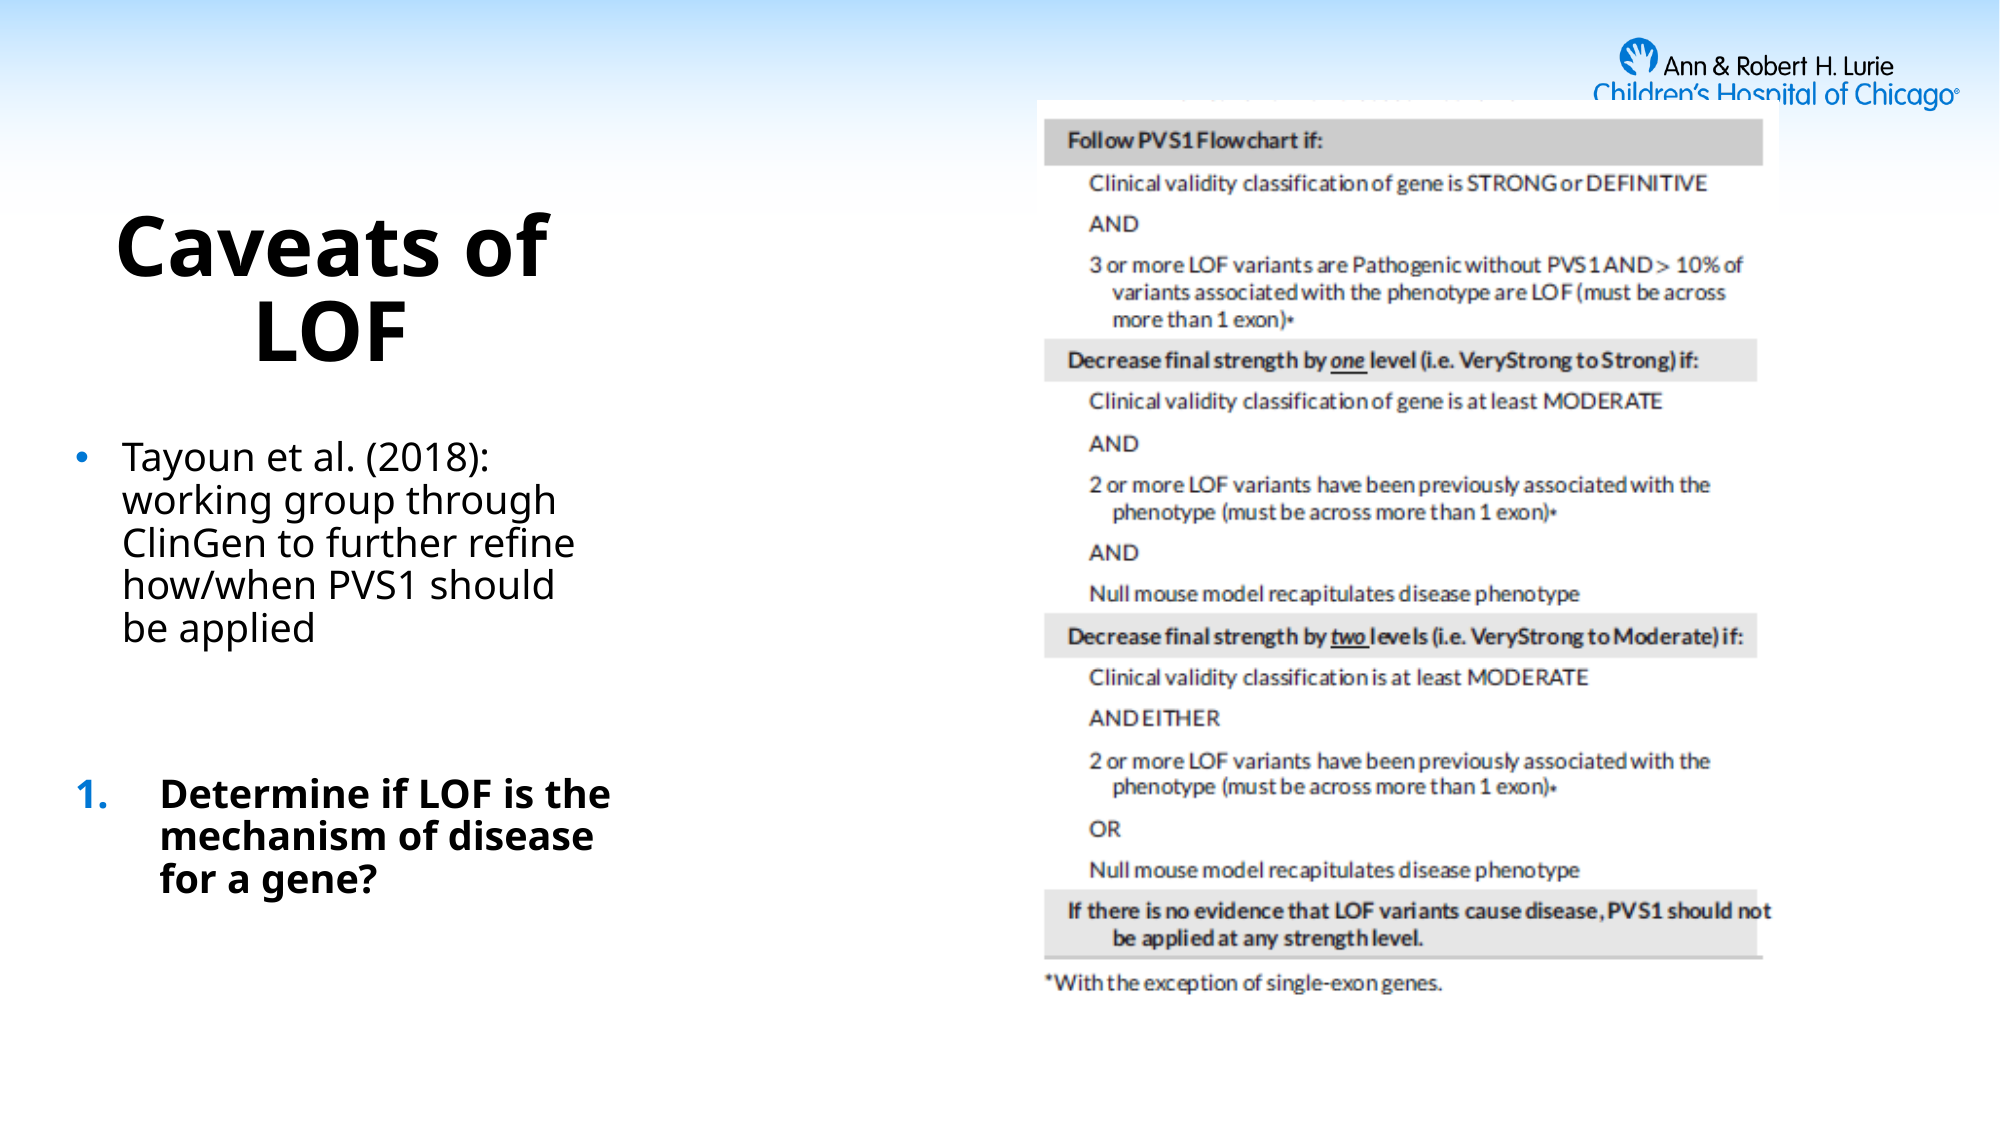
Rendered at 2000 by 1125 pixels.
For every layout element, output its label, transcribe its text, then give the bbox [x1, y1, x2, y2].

title Caveats of LOF [62, 62, 600, 379]
list Tayoun et al. (2018): working group through ClinGen to further refine how/when PVS1 should be applied Determine if LOF is the mechanism of disease for a gene? [75, 437, 613, 1088]
picture [1036, 0, 2000, 1029]
